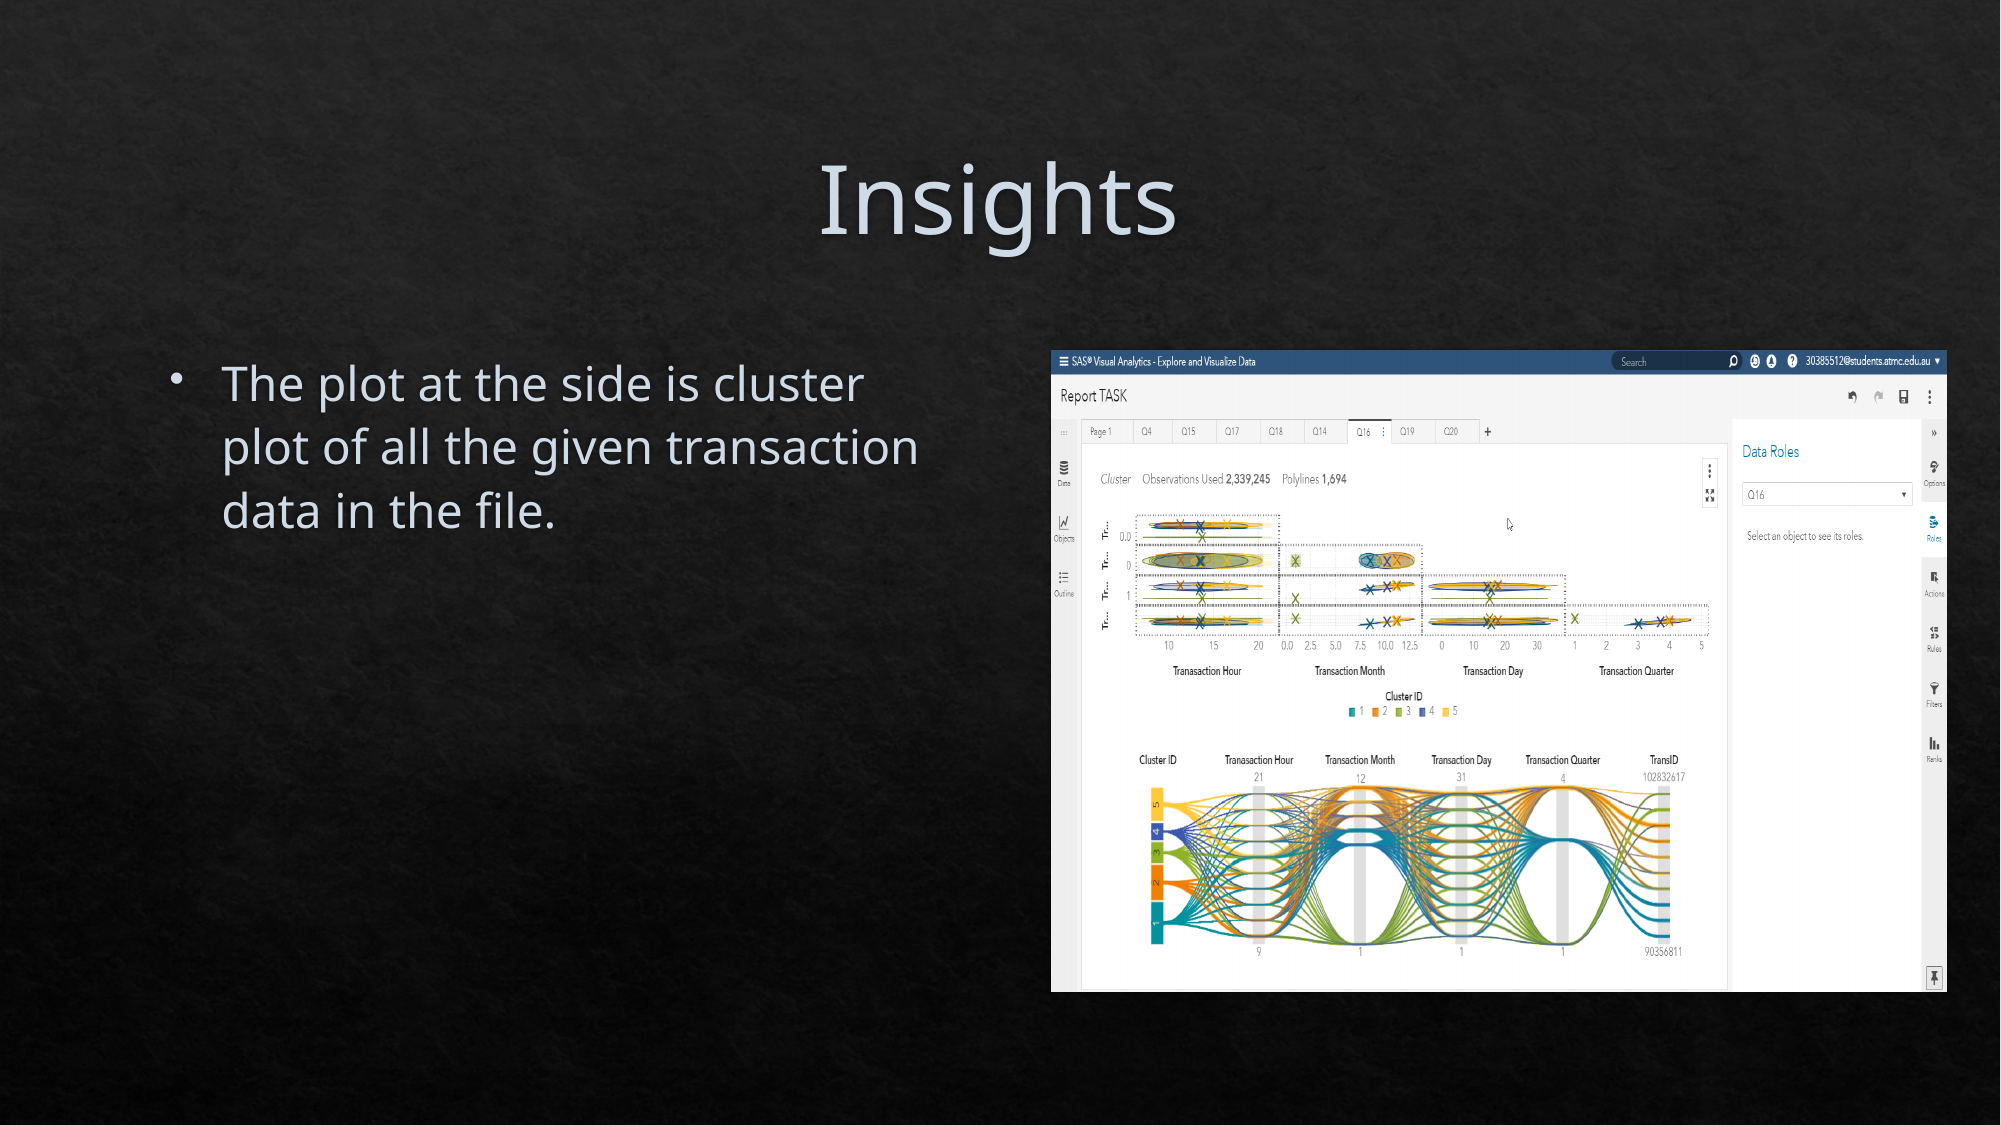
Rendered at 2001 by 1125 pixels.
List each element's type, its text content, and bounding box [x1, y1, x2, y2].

title Insights [149, 99, 1849, 307]
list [1051, 350, 1948, 992]
list The plot at the side is cluster plot of all the given transaction data in the file. [149, 340, 947, 935]
